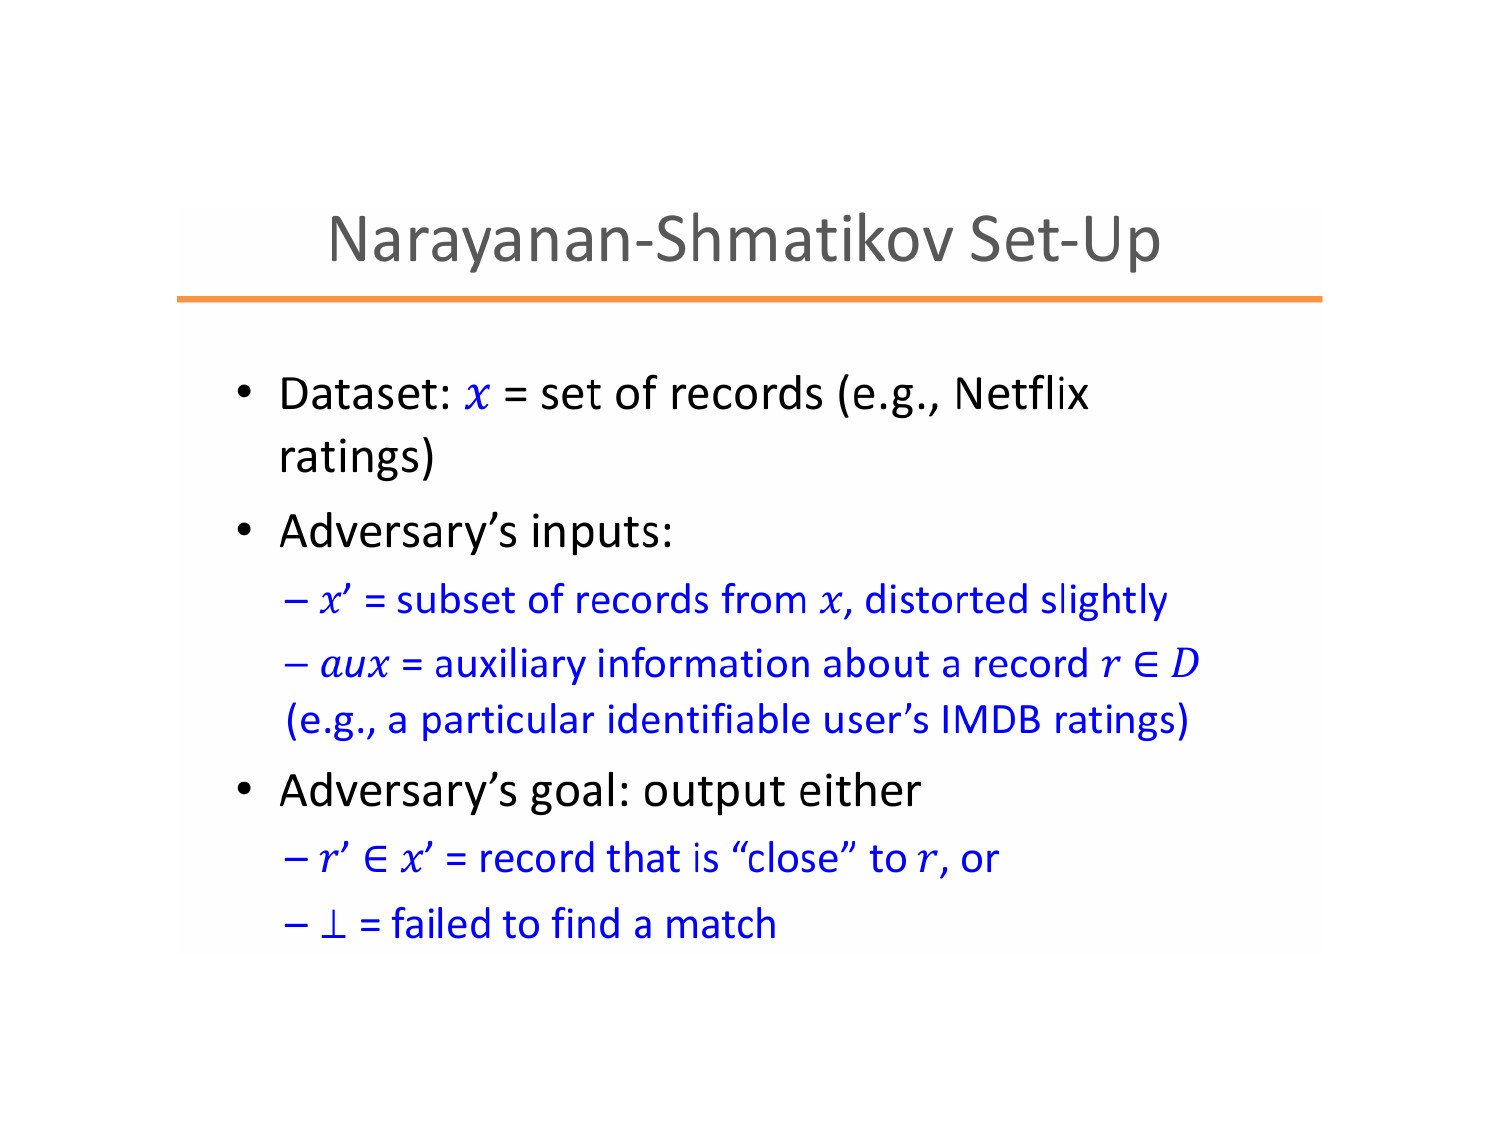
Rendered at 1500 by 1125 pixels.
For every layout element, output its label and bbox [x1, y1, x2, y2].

list [176, 209, 1323, 953]
